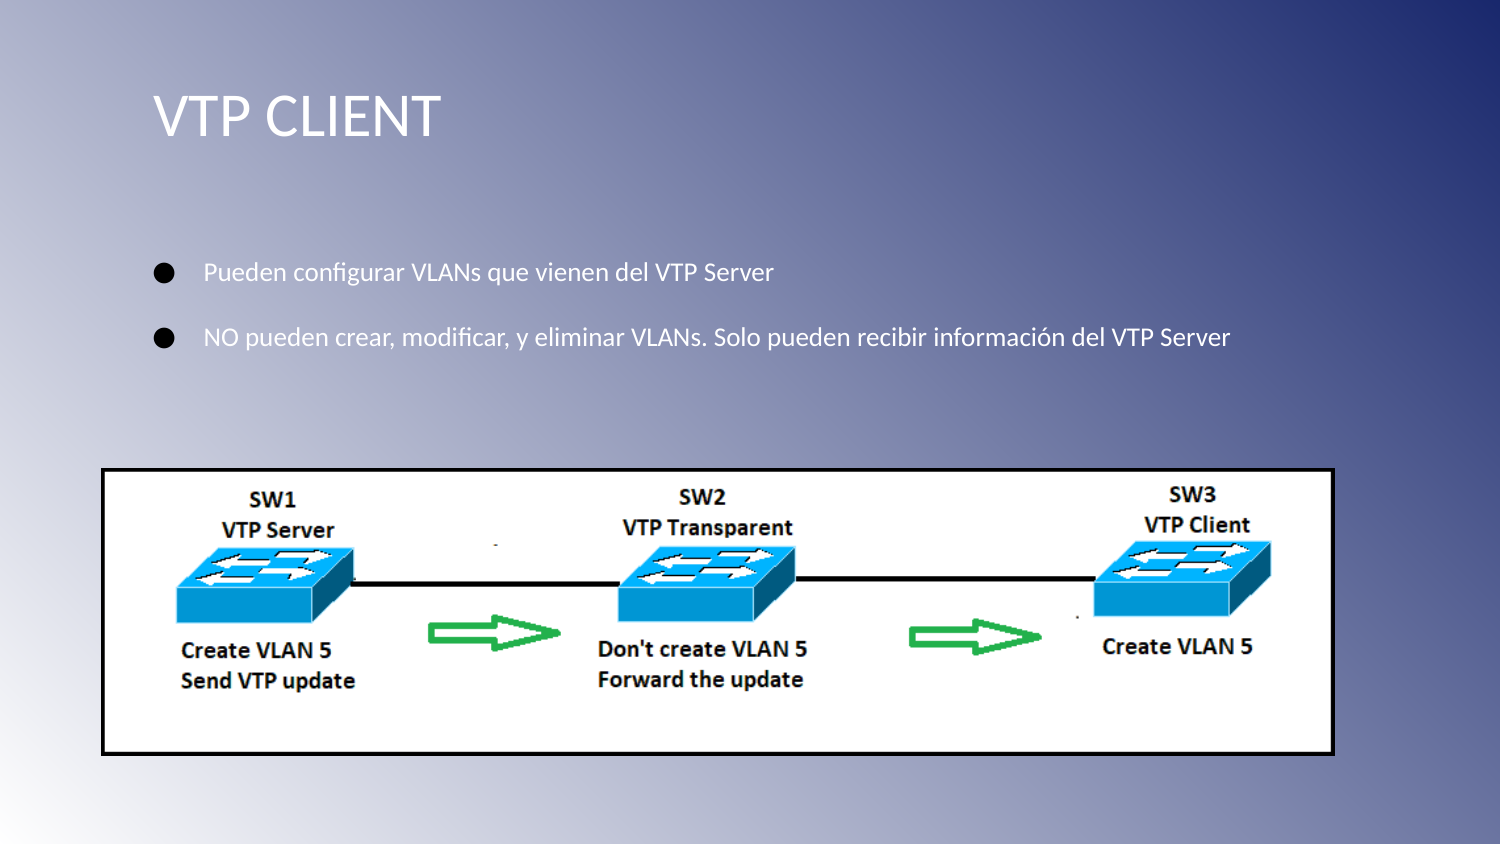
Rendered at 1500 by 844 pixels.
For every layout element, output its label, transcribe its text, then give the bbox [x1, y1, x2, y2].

picture [100, 468, 1335, 756]
title VTP CLIENT [138, 68, 711, 165]
subtitle Pueden configurar VLANs que vienen del VTP Server NO pueden crear, modificar, y eliminar VLANs. Solo pueden recibir información del VTP Server [113, 239, 1323, 467]
